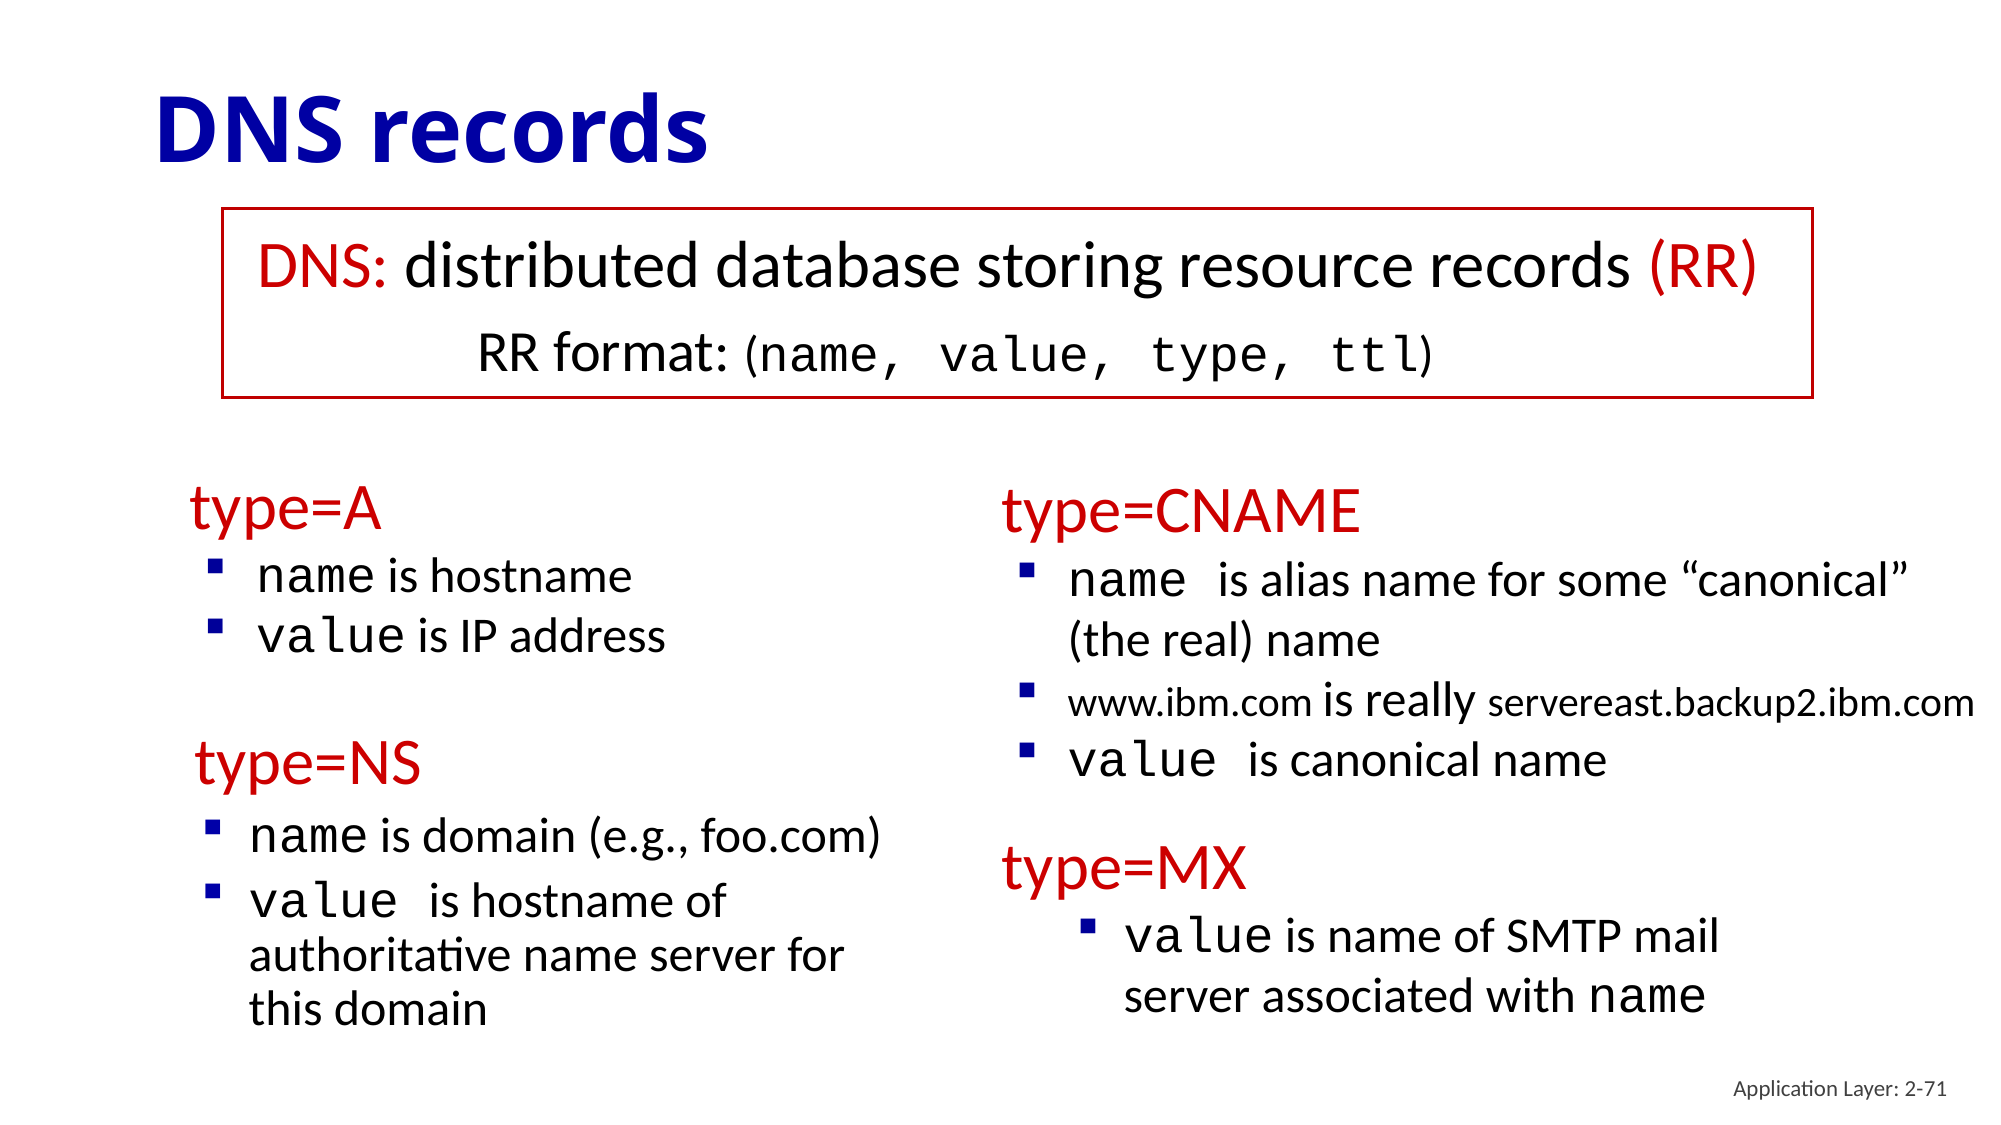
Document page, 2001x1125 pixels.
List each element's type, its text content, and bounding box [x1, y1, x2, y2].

text_box type=A name is hostname value is IP address [175, 455, 801, 670]
text_box type=NS name is domain (e.g., foo.com) value is hostname of authoritative name server for this domain [177, 719, 924, 1033]
title DNS records [137, 59, 1863, 207]
text_box type=MX value is name of SMTP mail server associated with name [986, 815, 1855, 1030]
text_box type=CNAME name is alias name for some “canonical” (the real) name www.ibm.com is really servereast.backup2.ibm.com value is canonical name [986, 458, 2000, 816]
slide_number Application Layer: 2-71 [1512, 1056, 1963, 1117]
text_box [222, 207, 1813, 399]
